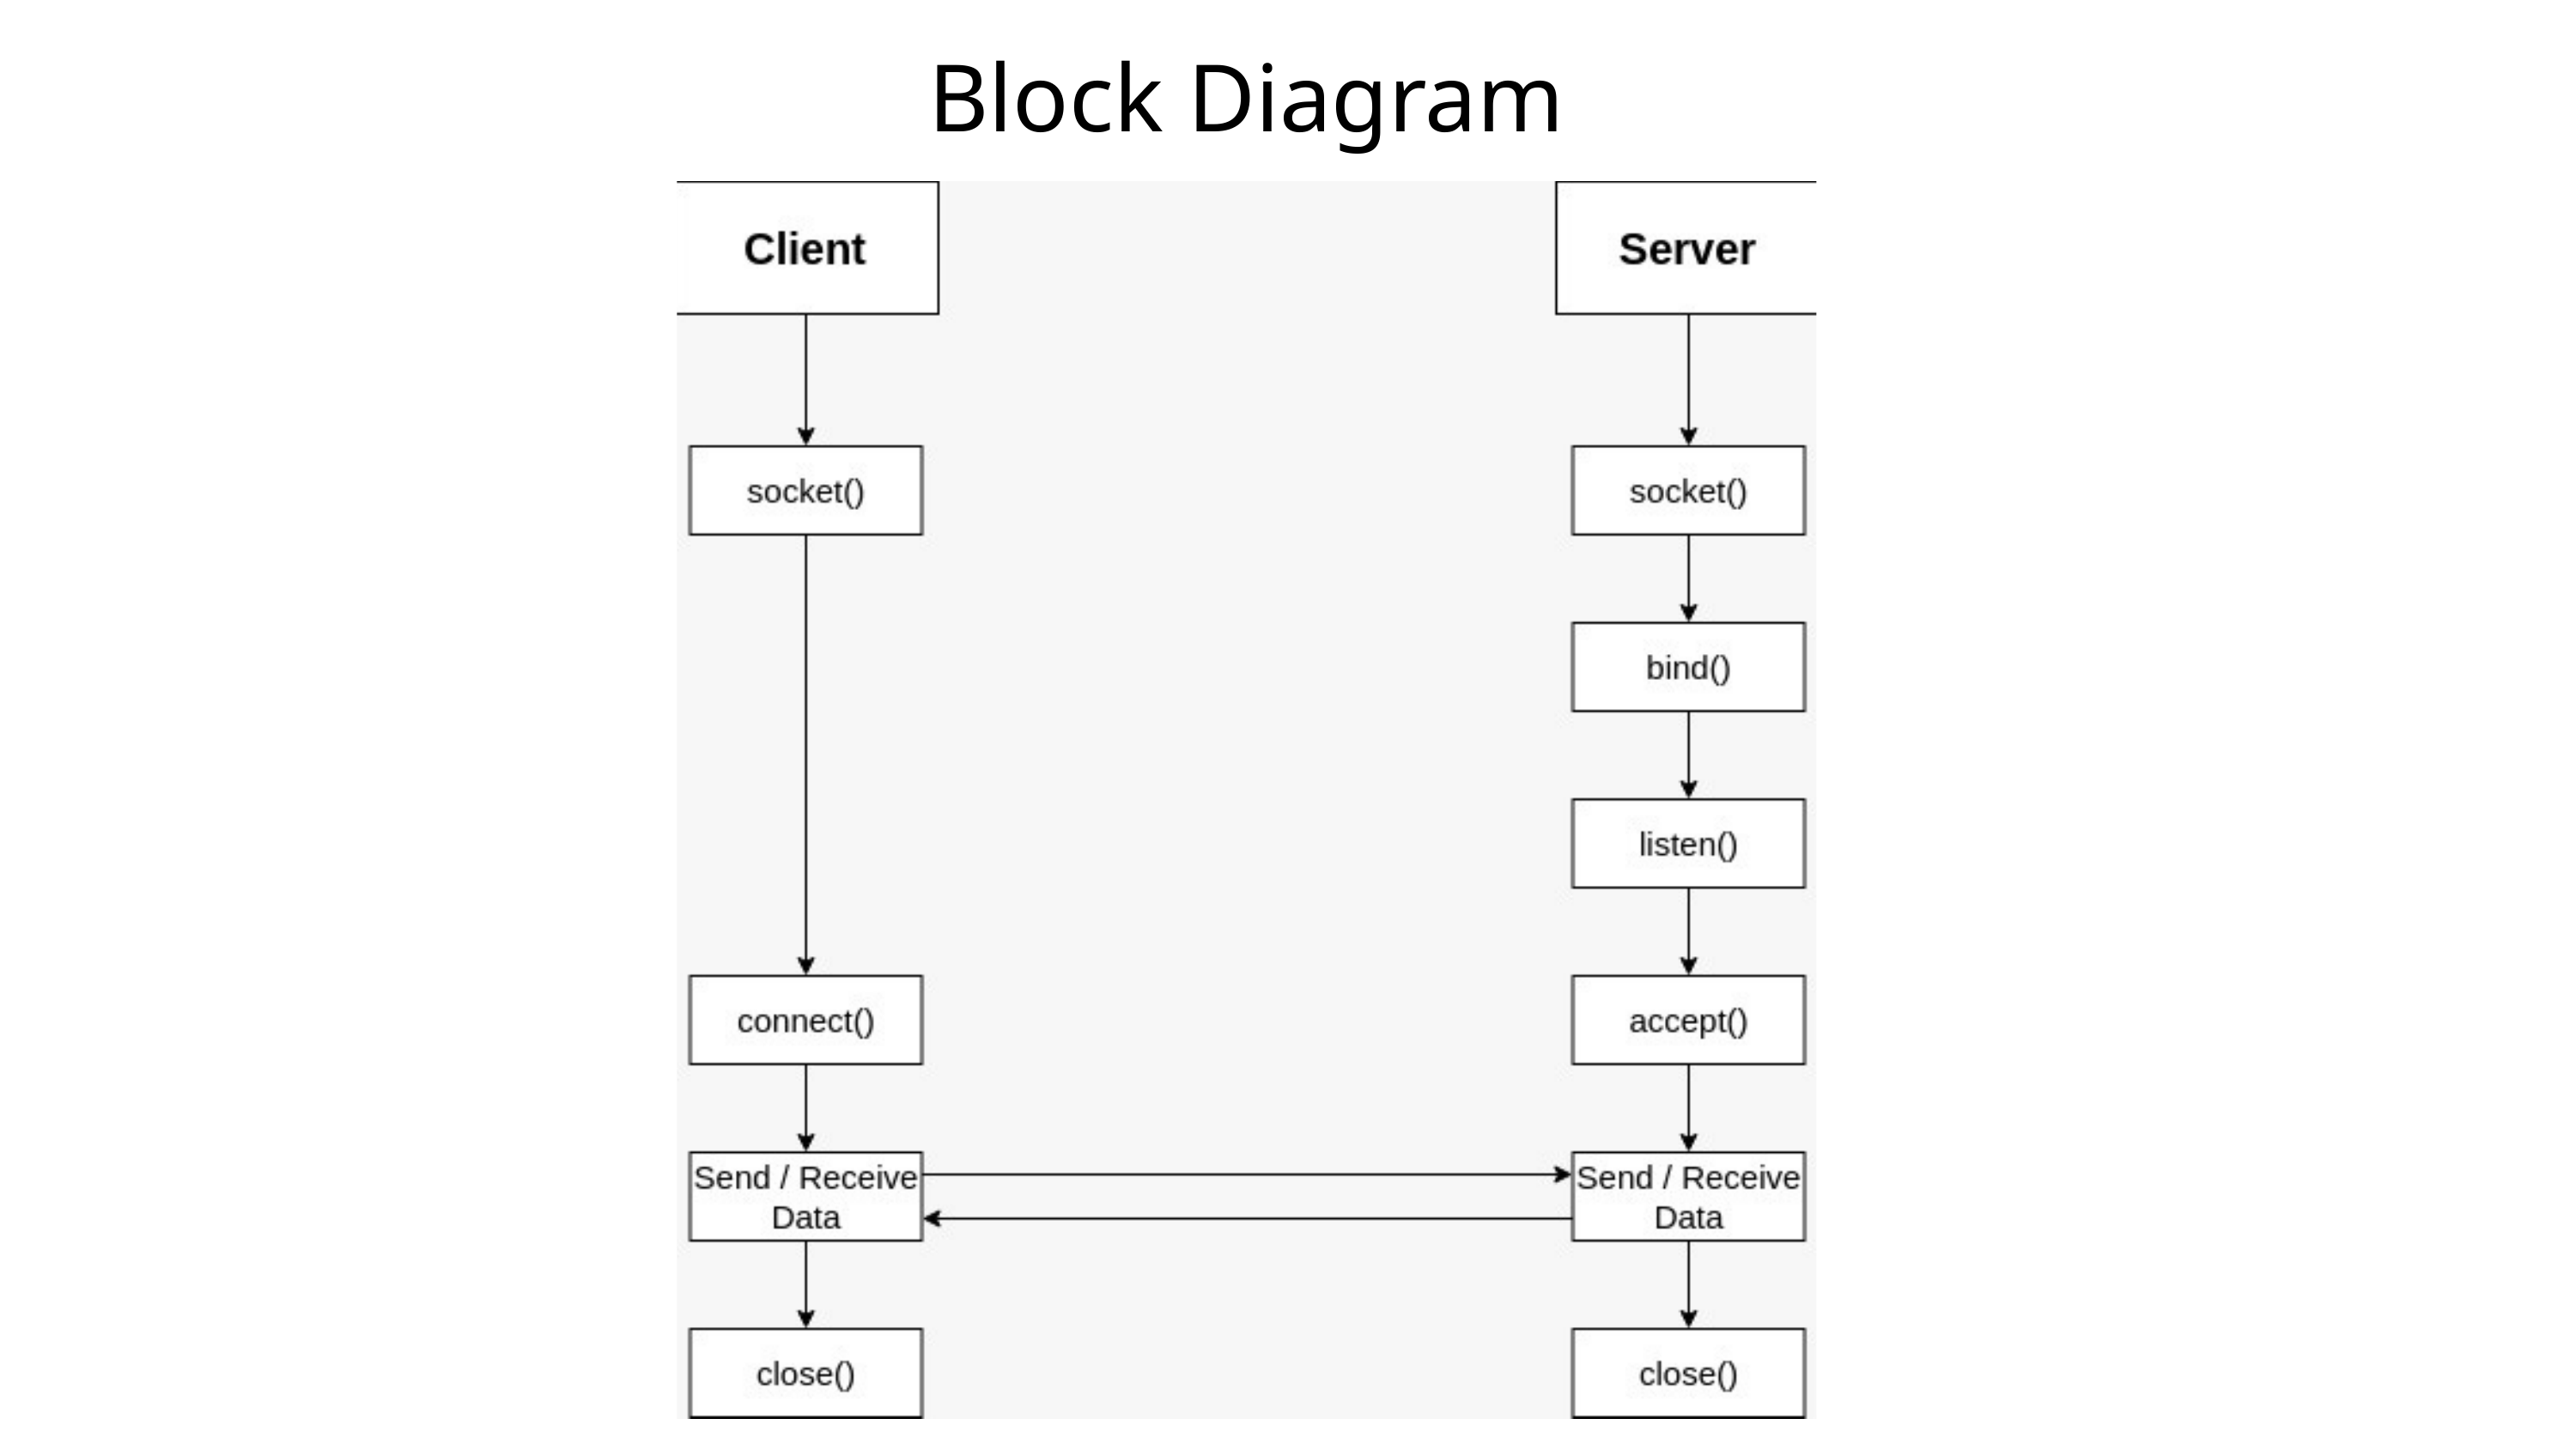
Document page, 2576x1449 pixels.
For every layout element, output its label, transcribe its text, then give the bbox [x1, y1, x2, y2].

text_box Block Diagram [861, 20, 1632, 150]
picture [677, 181, 1817, 1419]
